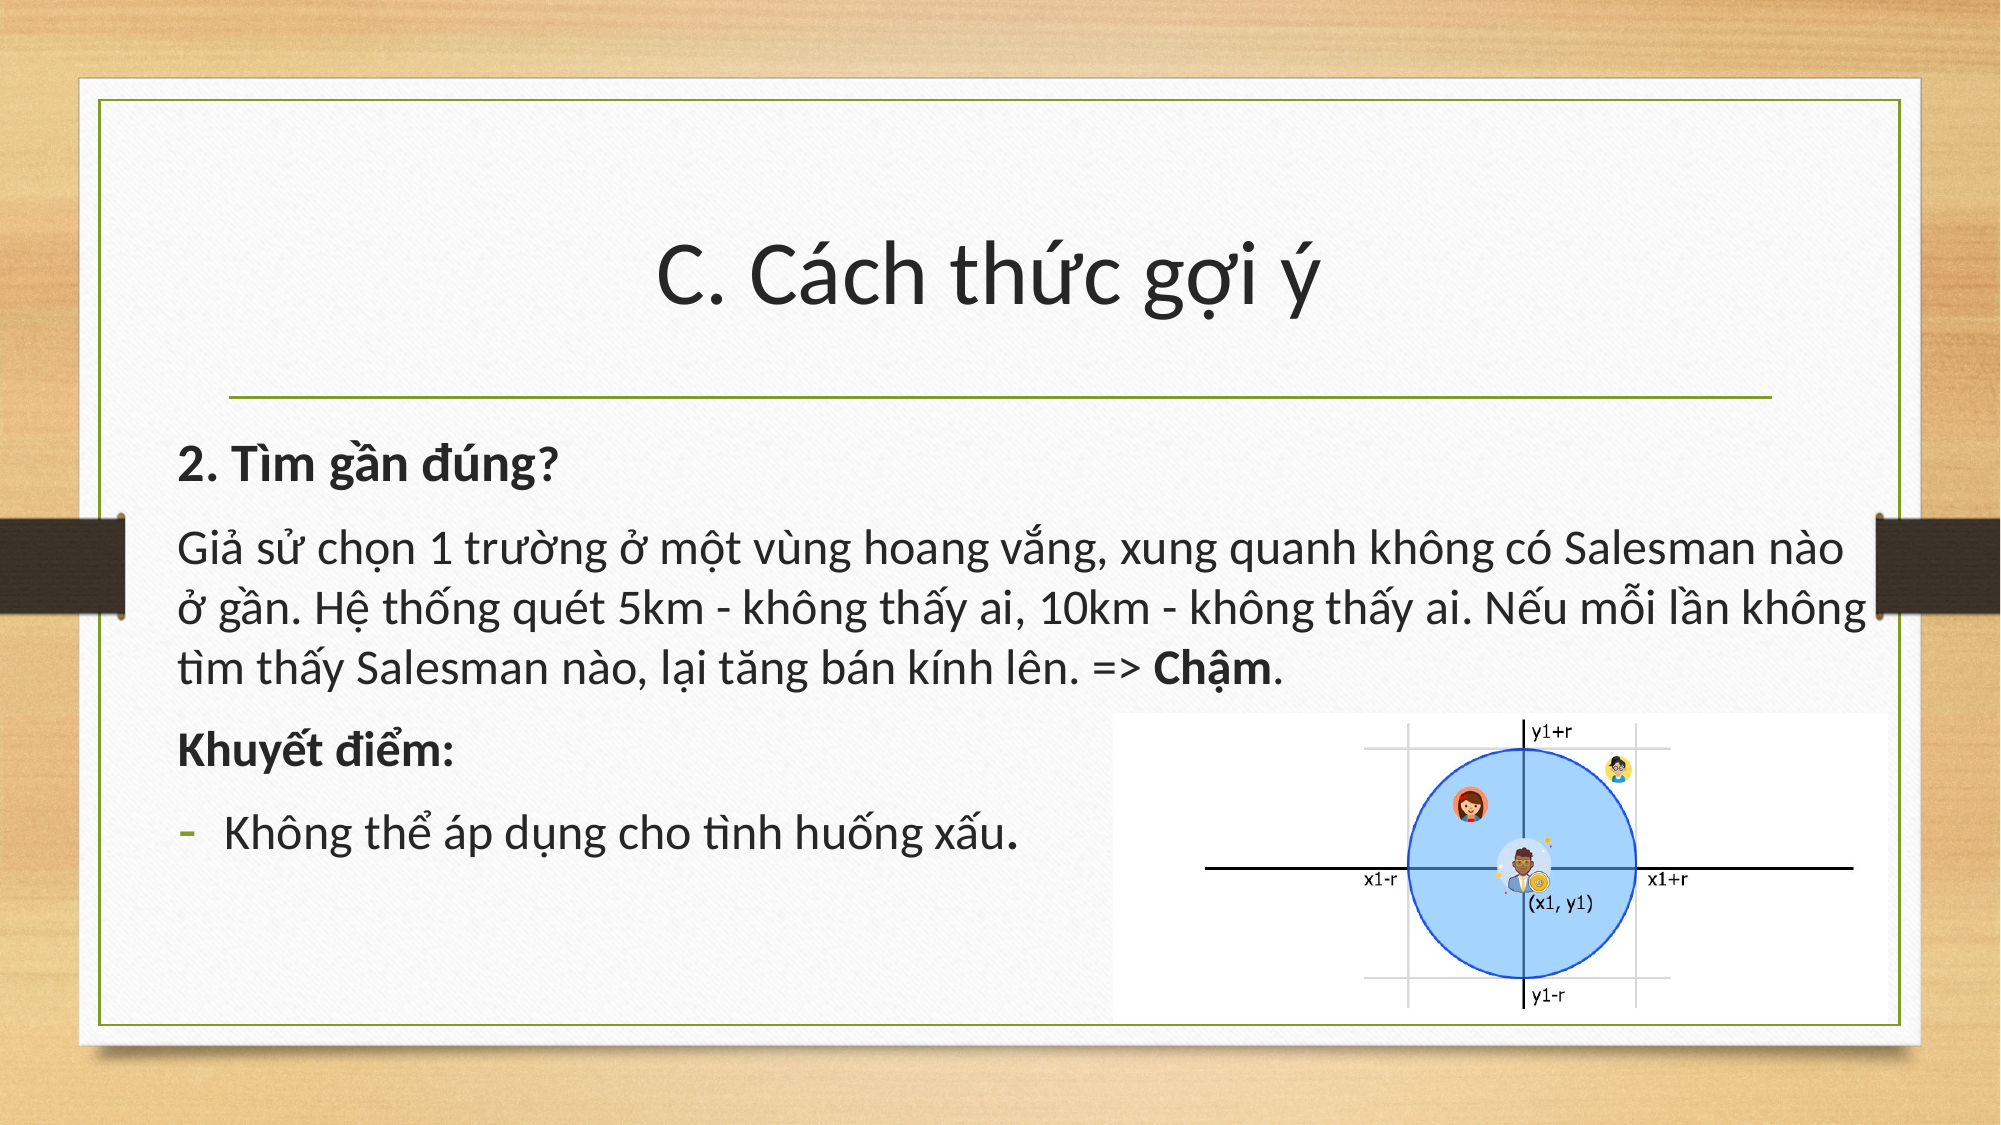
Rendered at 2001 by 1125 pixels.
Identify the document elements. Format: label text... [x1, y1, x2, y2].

title C. Cách thức gợi ý [212, 161, 1788, 375]
list 2. Tìm gần đúng? Giả sử chọn 1 trường ở một vùng hoang vắng, xung quanh không có Salesman nào ở gần. Hệ thống quét 5km - không thấy ai, 10km - không thấy ai. Nếu mỗi lần không tìm thấy Salesman nào, lại tăng bán kính lên. => Chậm. Khuyết điểm: Không thể áp dụng cho tình huống xấu. [162, 419, 1888, 714]
picture [0, 0, 2001, 1125]
